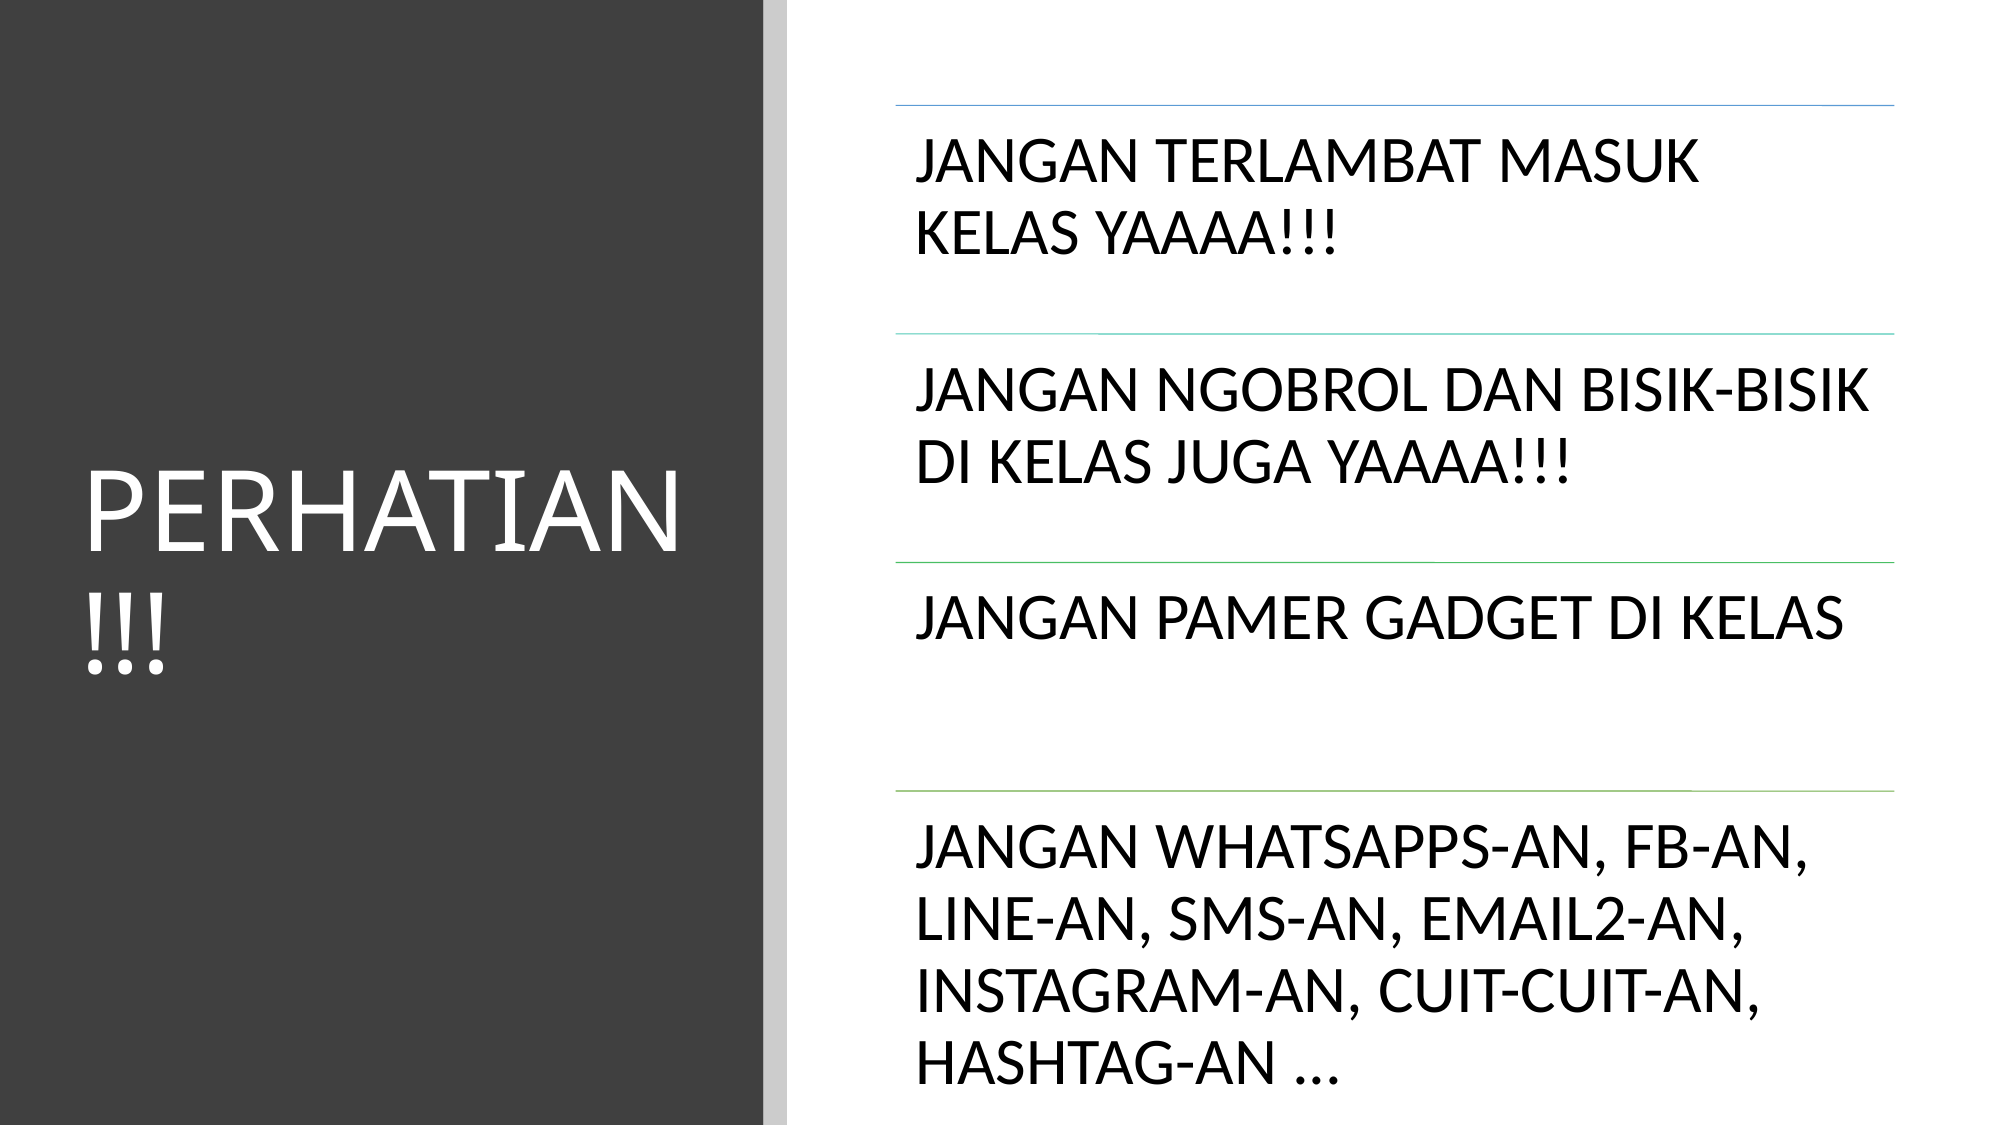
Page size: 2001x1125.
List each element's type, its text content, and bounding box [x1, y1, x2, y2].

text_box [762, 0, 788, 1125]
title PERHATIAN !!! [65, 133, 750, 1020]
text_box [0, 0, 762, 1125]
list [895, 105, 1895, 1020]
